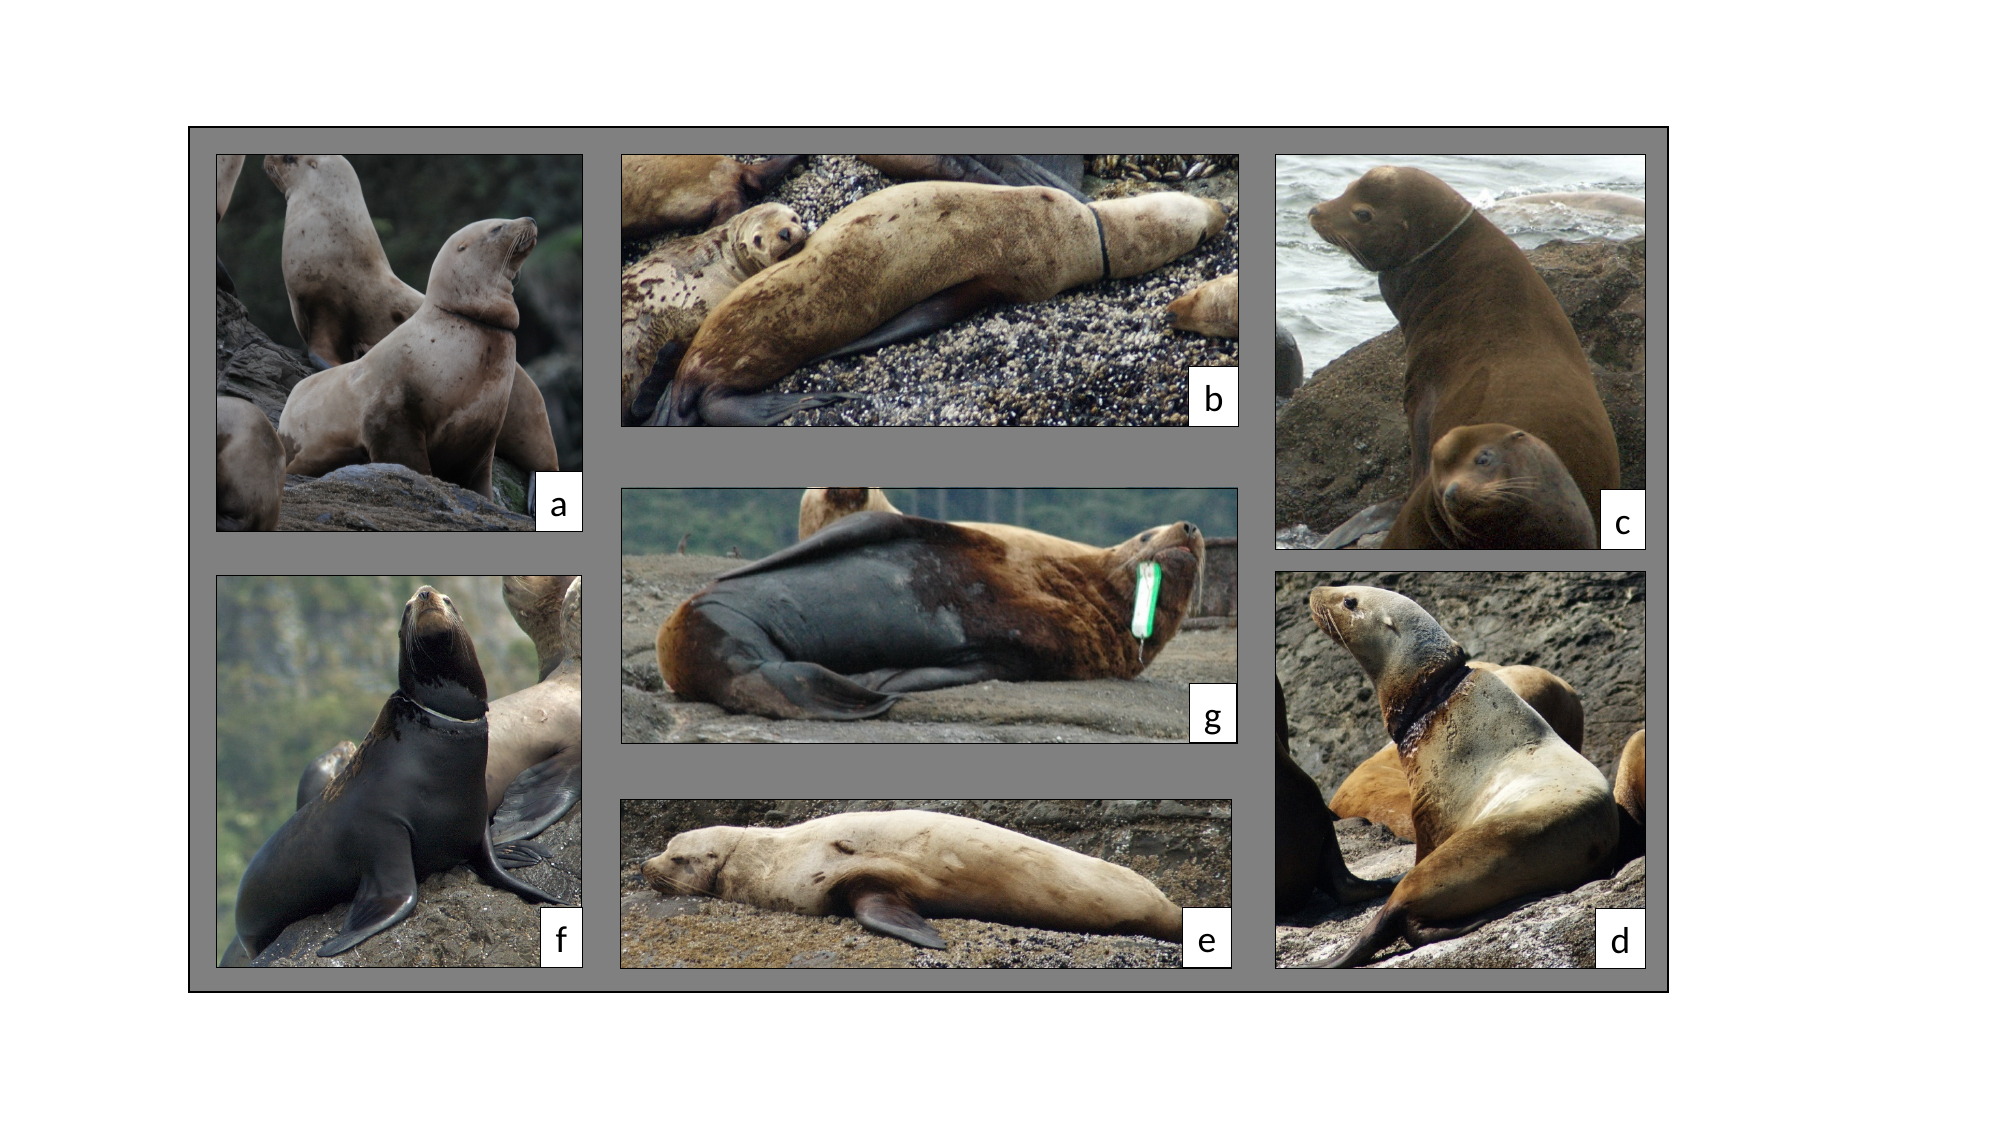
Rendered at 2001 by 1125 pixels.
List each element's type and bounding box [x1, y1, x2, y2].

text_box [188, 127, 1668, 992]
